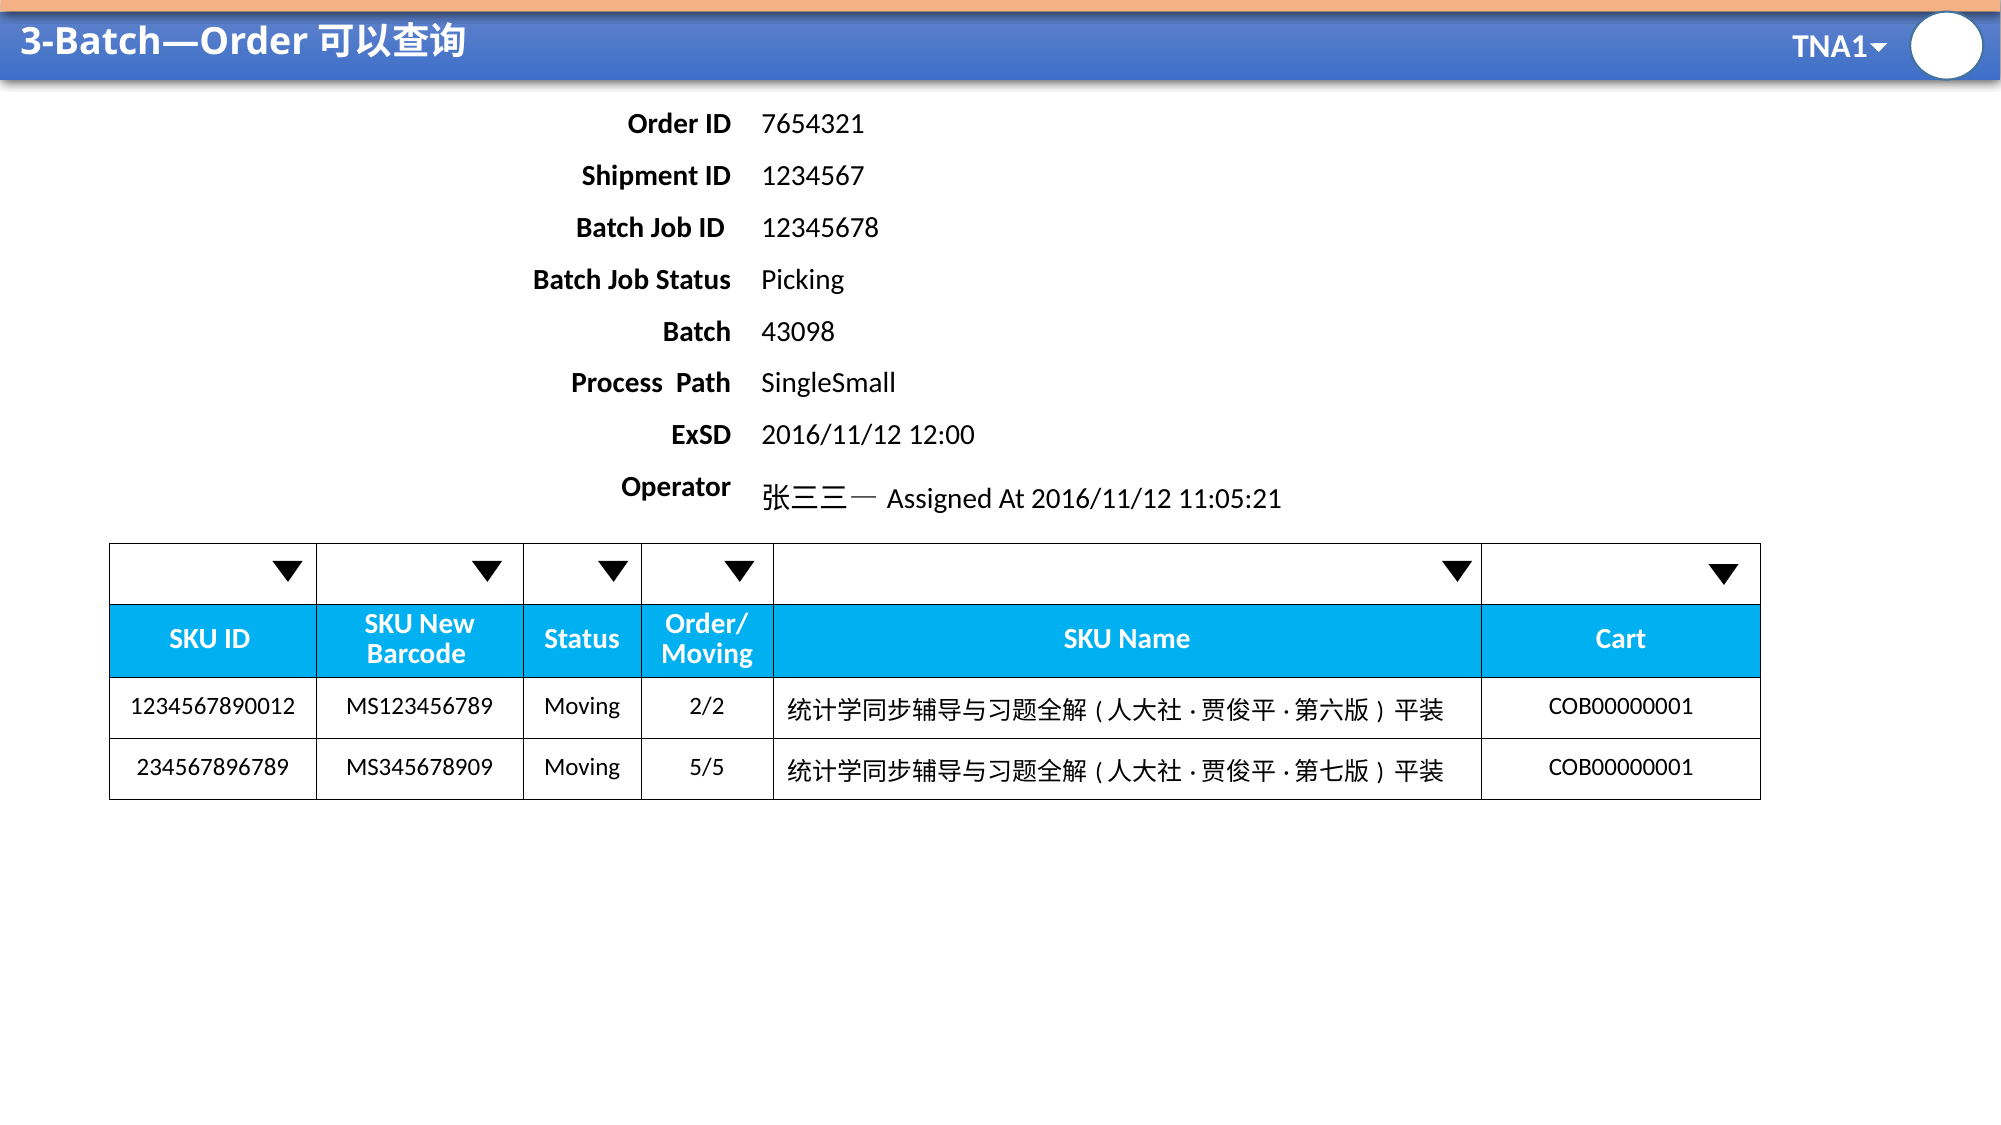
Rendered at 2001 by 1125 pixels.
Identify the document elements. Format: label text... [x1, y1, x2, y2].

table_cell Moving [524, 678, 641, 738]
table_cell Batch Job ID [460, 208, 746, 260]
table_cell 5/5 [642, 739, 773, 799]
table_cell SKU Name [774, 605, 1481, 677]
table_cell Batch [460, 312, 746, 363]
table_cell 统计学同步辅导与习题全解(人大社·贾俊平·第七版) 平装 [774, 739, 1481, 799]
table_cell Moving [524, 739, 641, 799]
text_box [724, 560, 755, 582]
table_cell MS123456789 [317, 678, 523, 738]
table_cell 234567896789 [110, 739, 316, 799]
table_header [317, 544, 523, 604]
table_cell Batch Job Status [460, 260, 746, 312]
table_cell MS345678909 [317, 739, 523, 799]
table_cell ExSD [460, 415, 746, 467]
text_box [471, 560, 503, 582]
table_cell COB00000001 [1482, 739, 1760, 799]
table_cell Operator [460, 467, 746, 525]
table_header 7654321 [746, 105, 1793, 156]
table_cell SingleSmall [746, 363, 1793, 415]
table_cell Order/Moving [642, 605, 773, 677]
table_cell 2016/11/12 12:00 [746, 415, 1793, 467]
table_header [642, 544, 773, 604]
table_cell 1234567 [746, 156, 1793, 208]
table_cell 张三三—Assigned At 2016/11/12 11:05:21 [746, 467, 1793, 525]
table_header Order ID [460, 105, 746, 156]
table_cell 2/2 [642, 678, 773, 738]
table_cell 43098 [746, 312, 1793, 363]
title 3-Batch—Order可以查询 [5, 11, 1731, 74]
table_cell COB00000001 [1482, 678, 1760, 738]
table_cell Status [524, 605, 641, 677]
table_cell 统计学同步辅导与习题全解(人大社·贾俊平·第六版) 平装 [774, 678, 1481, 738]
table_cell SKU New Barcode [317, 605, 523, 677]
table_header [524, 544, 641, 604]
table_header [110, 544, 316, 604]
table_cell 12345678 [746, 208, 1793, 260]
table_cell Cart [1482, 605, 1760, 677]
table_cell 1234567890012 [110, 678, 316, 738]
text_box [1708, 564, 1739, 585]
table_header [1482, 544, 1760, 604]
table_cell Picking [746, 260, 1793, 312]
table_header [774, 544, 1481, 604]
table_cell Shipment ID [460, 156, 746, 208]
table_cell SKU ID [110, 605, 316, 677]
text_box [598, 560, 629, 582]
text_box [272, 560, 303, 582]
table_cell Process Path [460, 363, 746, 415]
text_box [1442, 560, 1473, 582]
